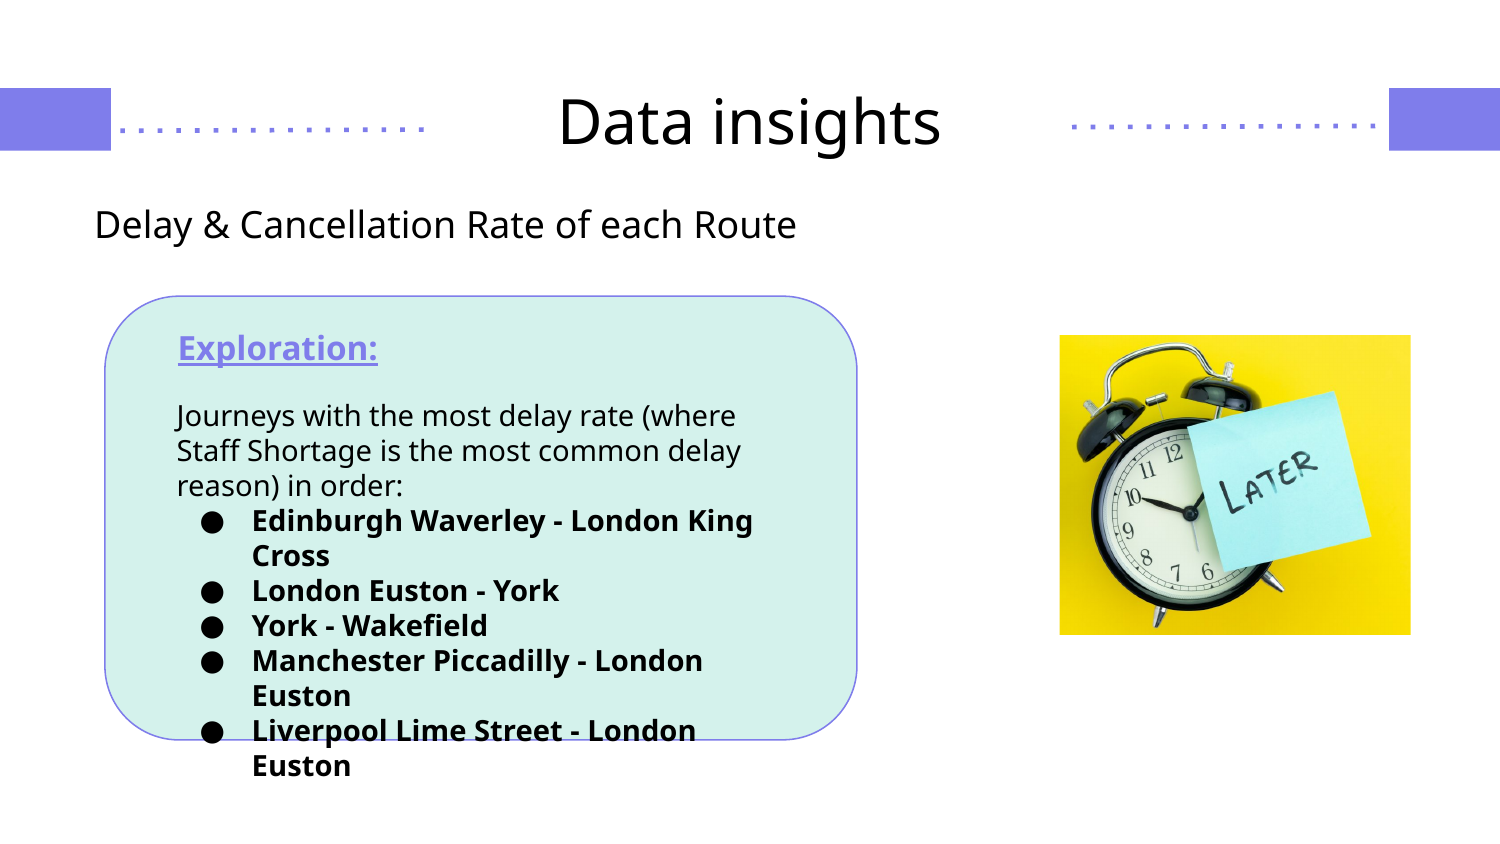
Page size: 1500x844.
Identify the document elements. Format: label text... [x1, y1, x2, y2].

text_box Exploration: [162, 312, 473, 375]
picture [1059, 334, 1411, 635]
title Data insights [430, 88, 1070, 151]
text_box Journeys with the most delay rate (where Staff Shortage is the most common delay reason) in order: Edinburgh Waverley - London King Cross London Euston - York York - Wakefield Manchester Piccadilly - London Euston Liverpool Lime Street - London Euston [161, 382, 800, 682]
text_box Delay & Cancellation Rate of each Route [79, 186, 832, 260]
text_box [104, 296, 857, 740]
